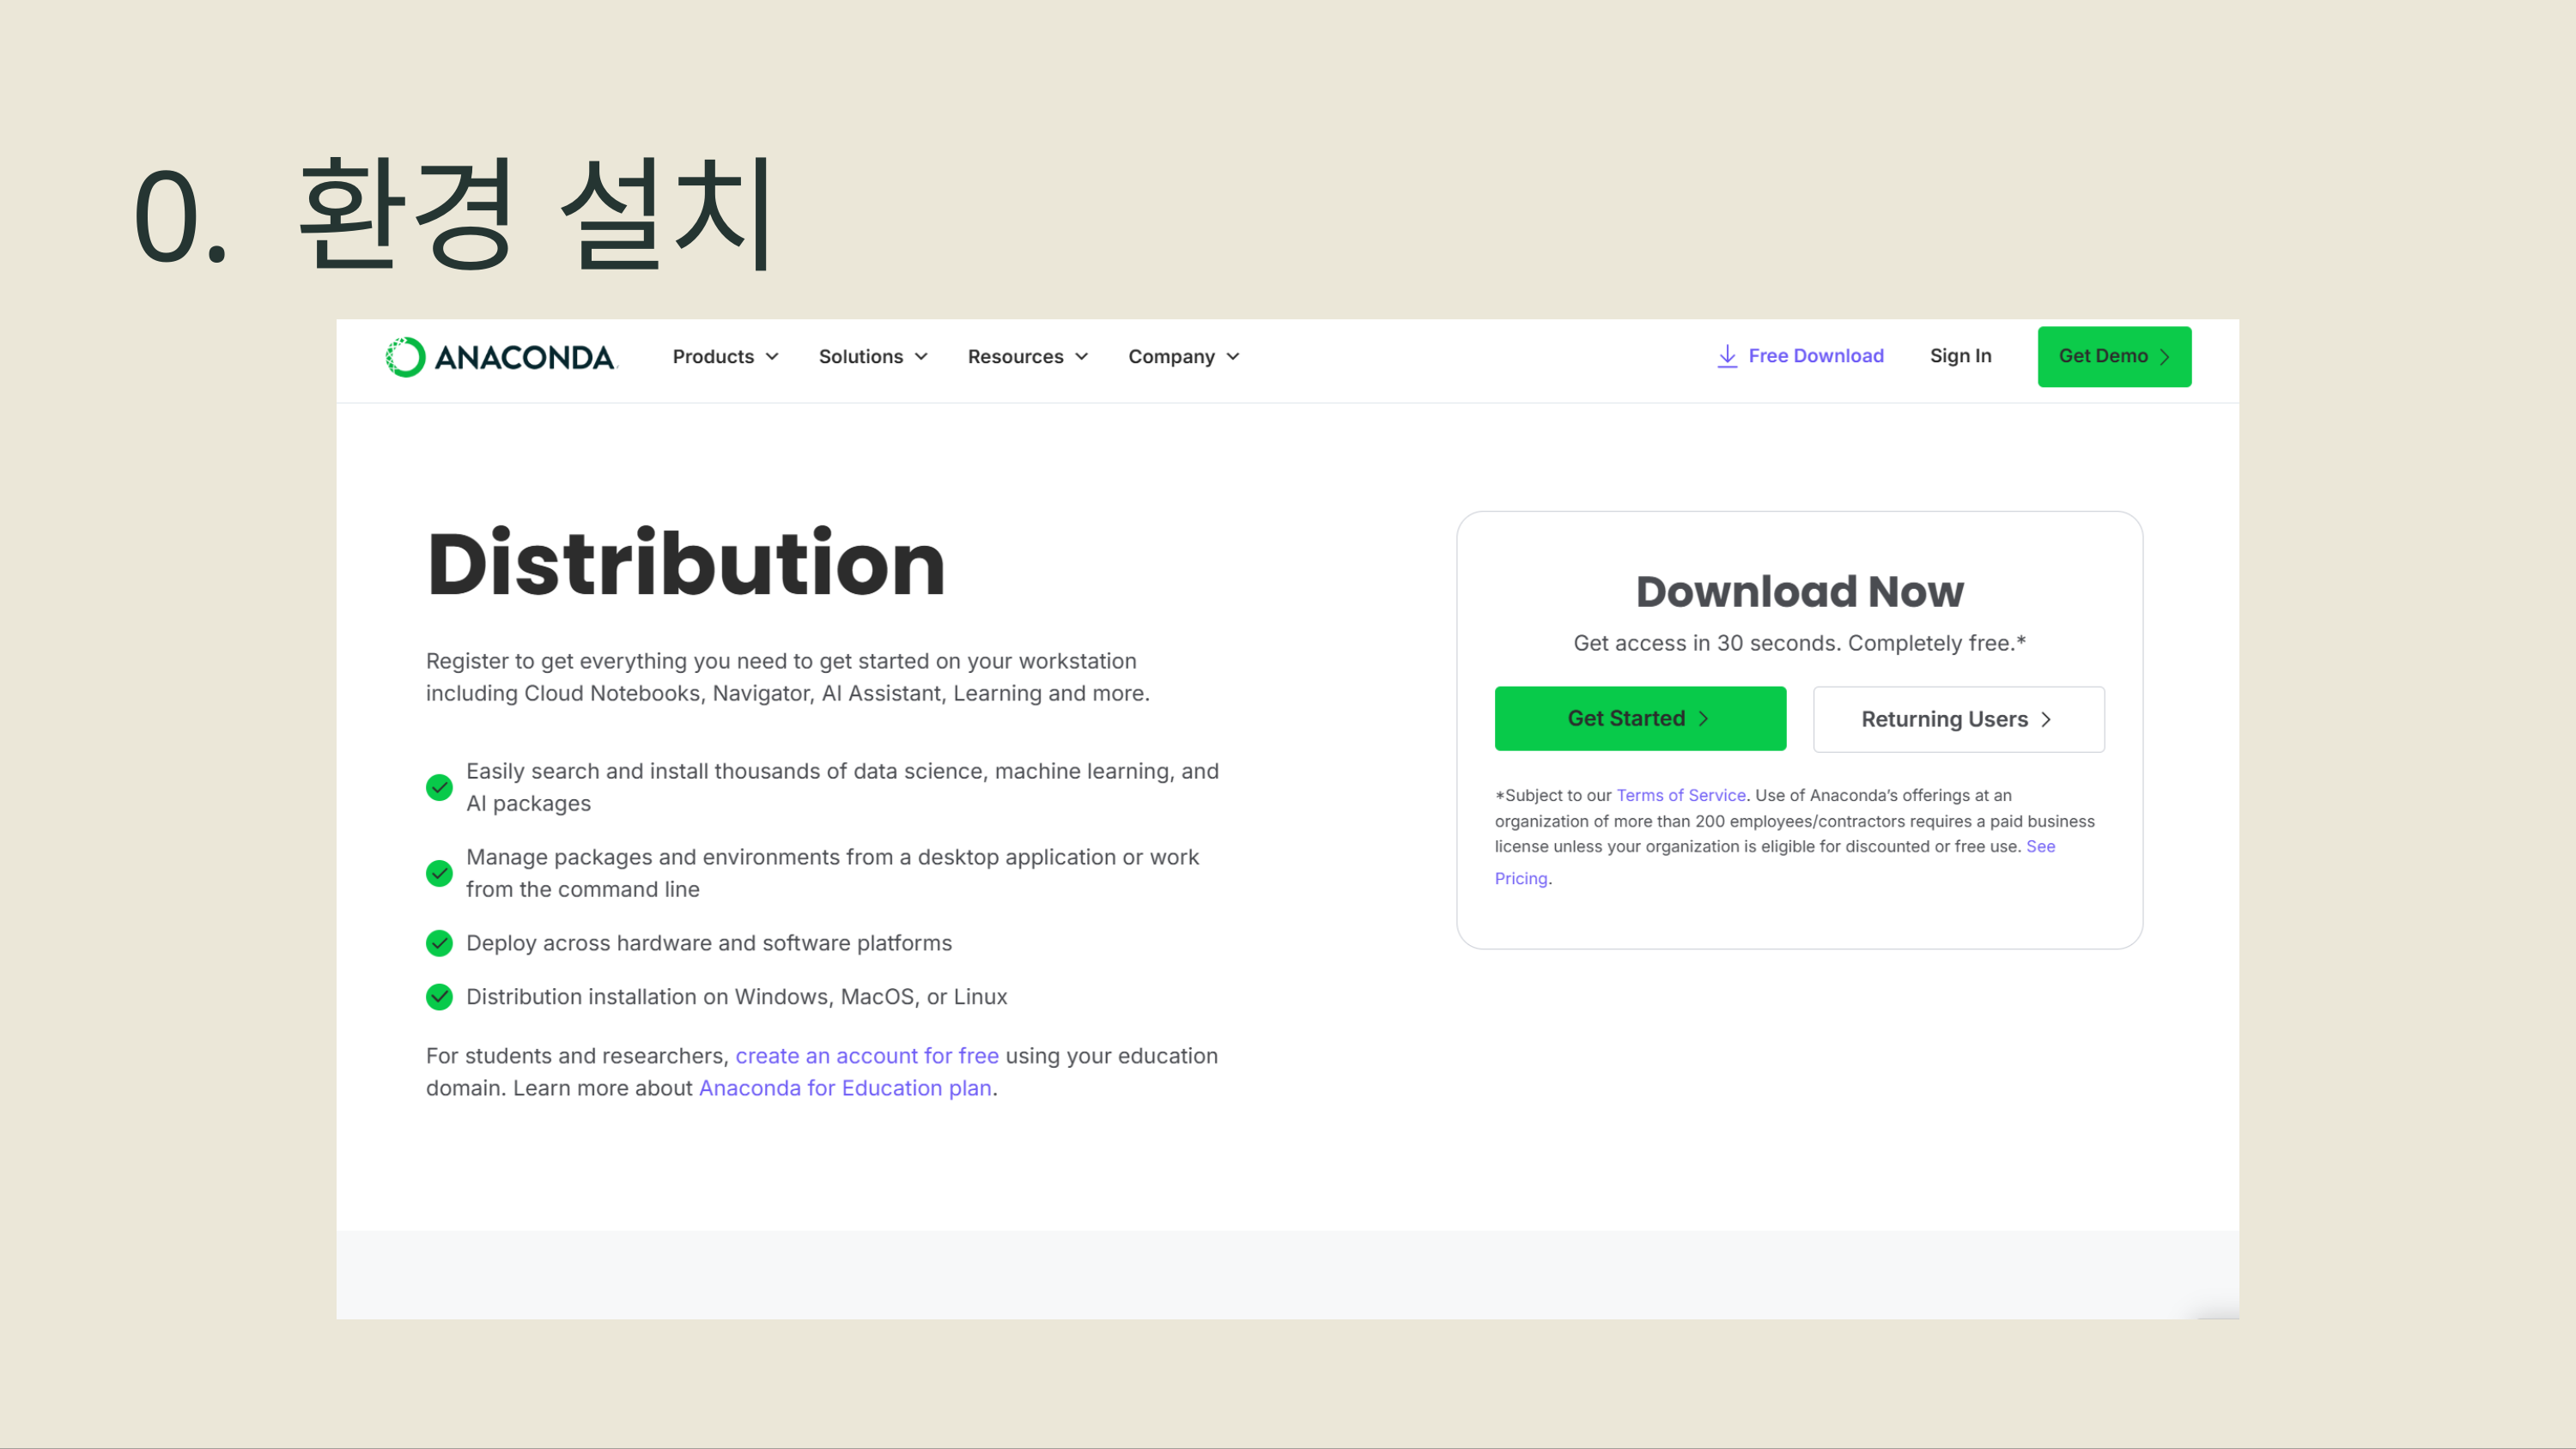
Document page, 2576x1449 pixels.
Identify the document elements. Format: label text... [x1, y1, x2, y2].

title 0. 환경 설치 [129, 134, 1932, 379]
picture [336, 319, 2240, 1319]
